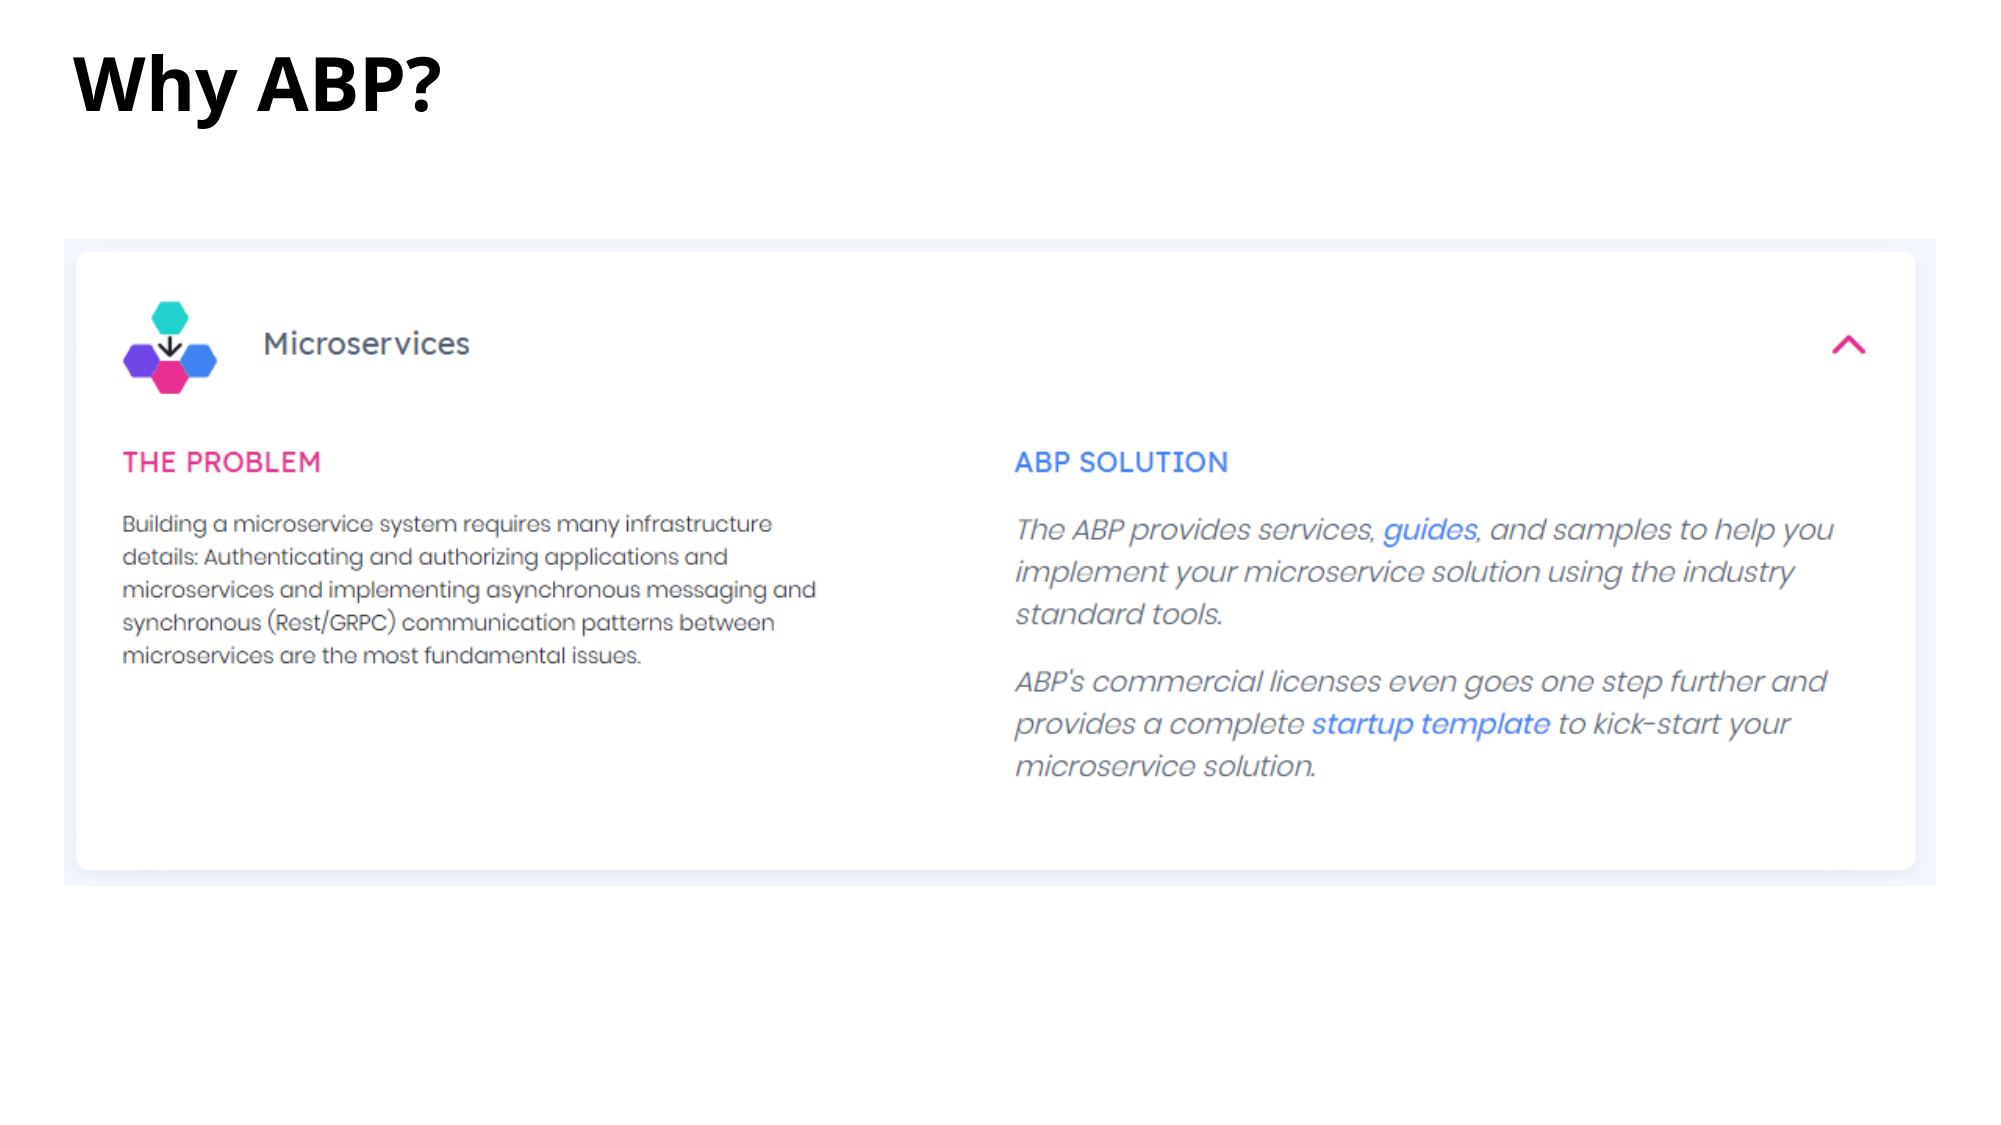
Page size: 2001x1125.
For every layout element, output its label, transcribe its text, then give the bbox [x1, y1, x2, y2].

text_box Why ABP? [58, 29, 1903, 146]
picture [64, 239, 1936, 886]
